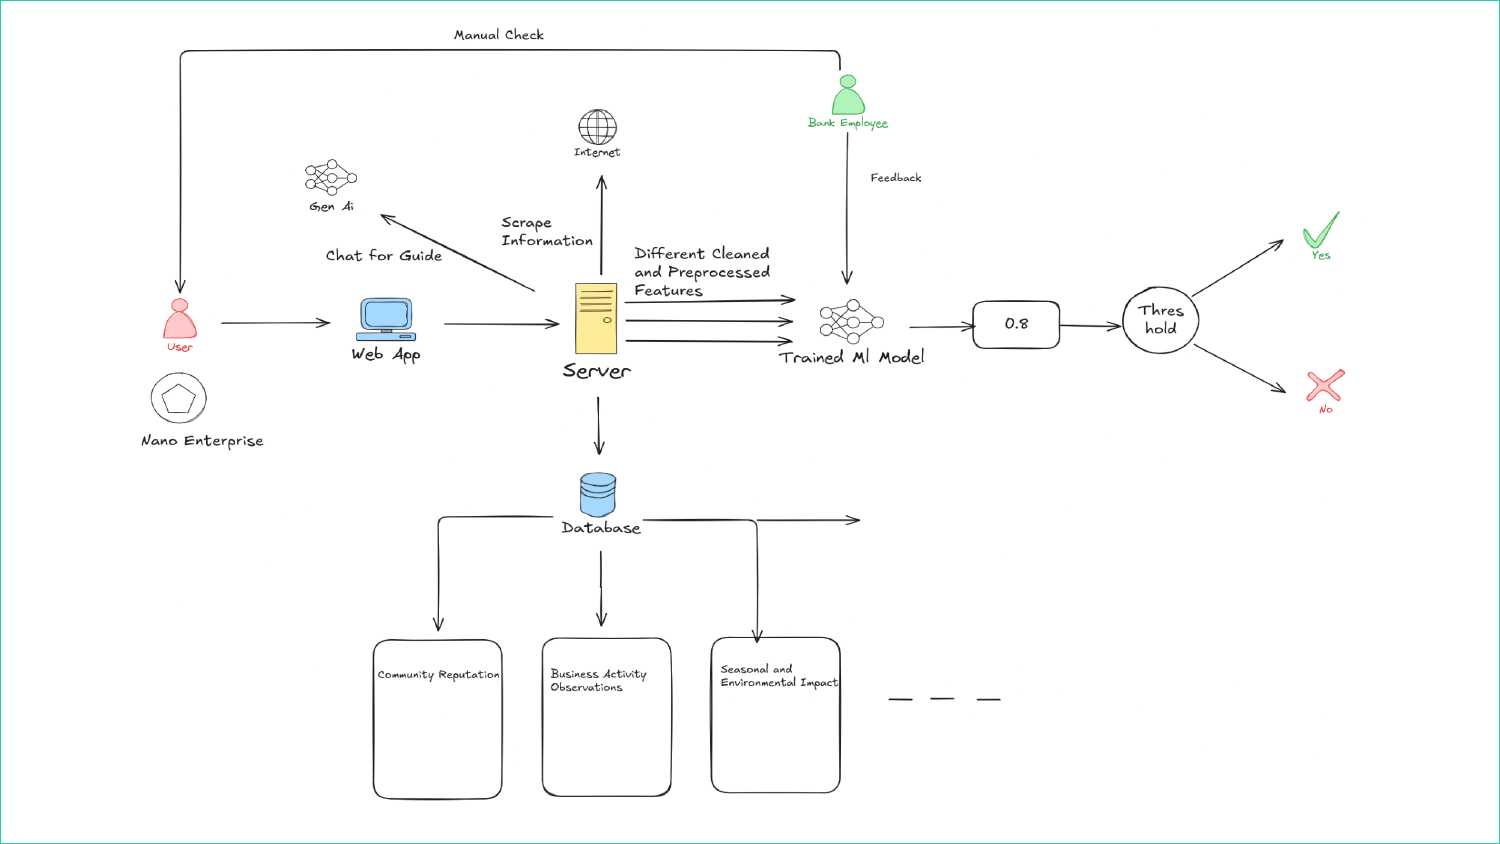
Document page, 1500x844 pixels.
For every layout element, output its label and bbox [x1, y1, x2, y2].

text_box [0, 0, 1500, 844]
picture [135, 22, 1365, 804]
